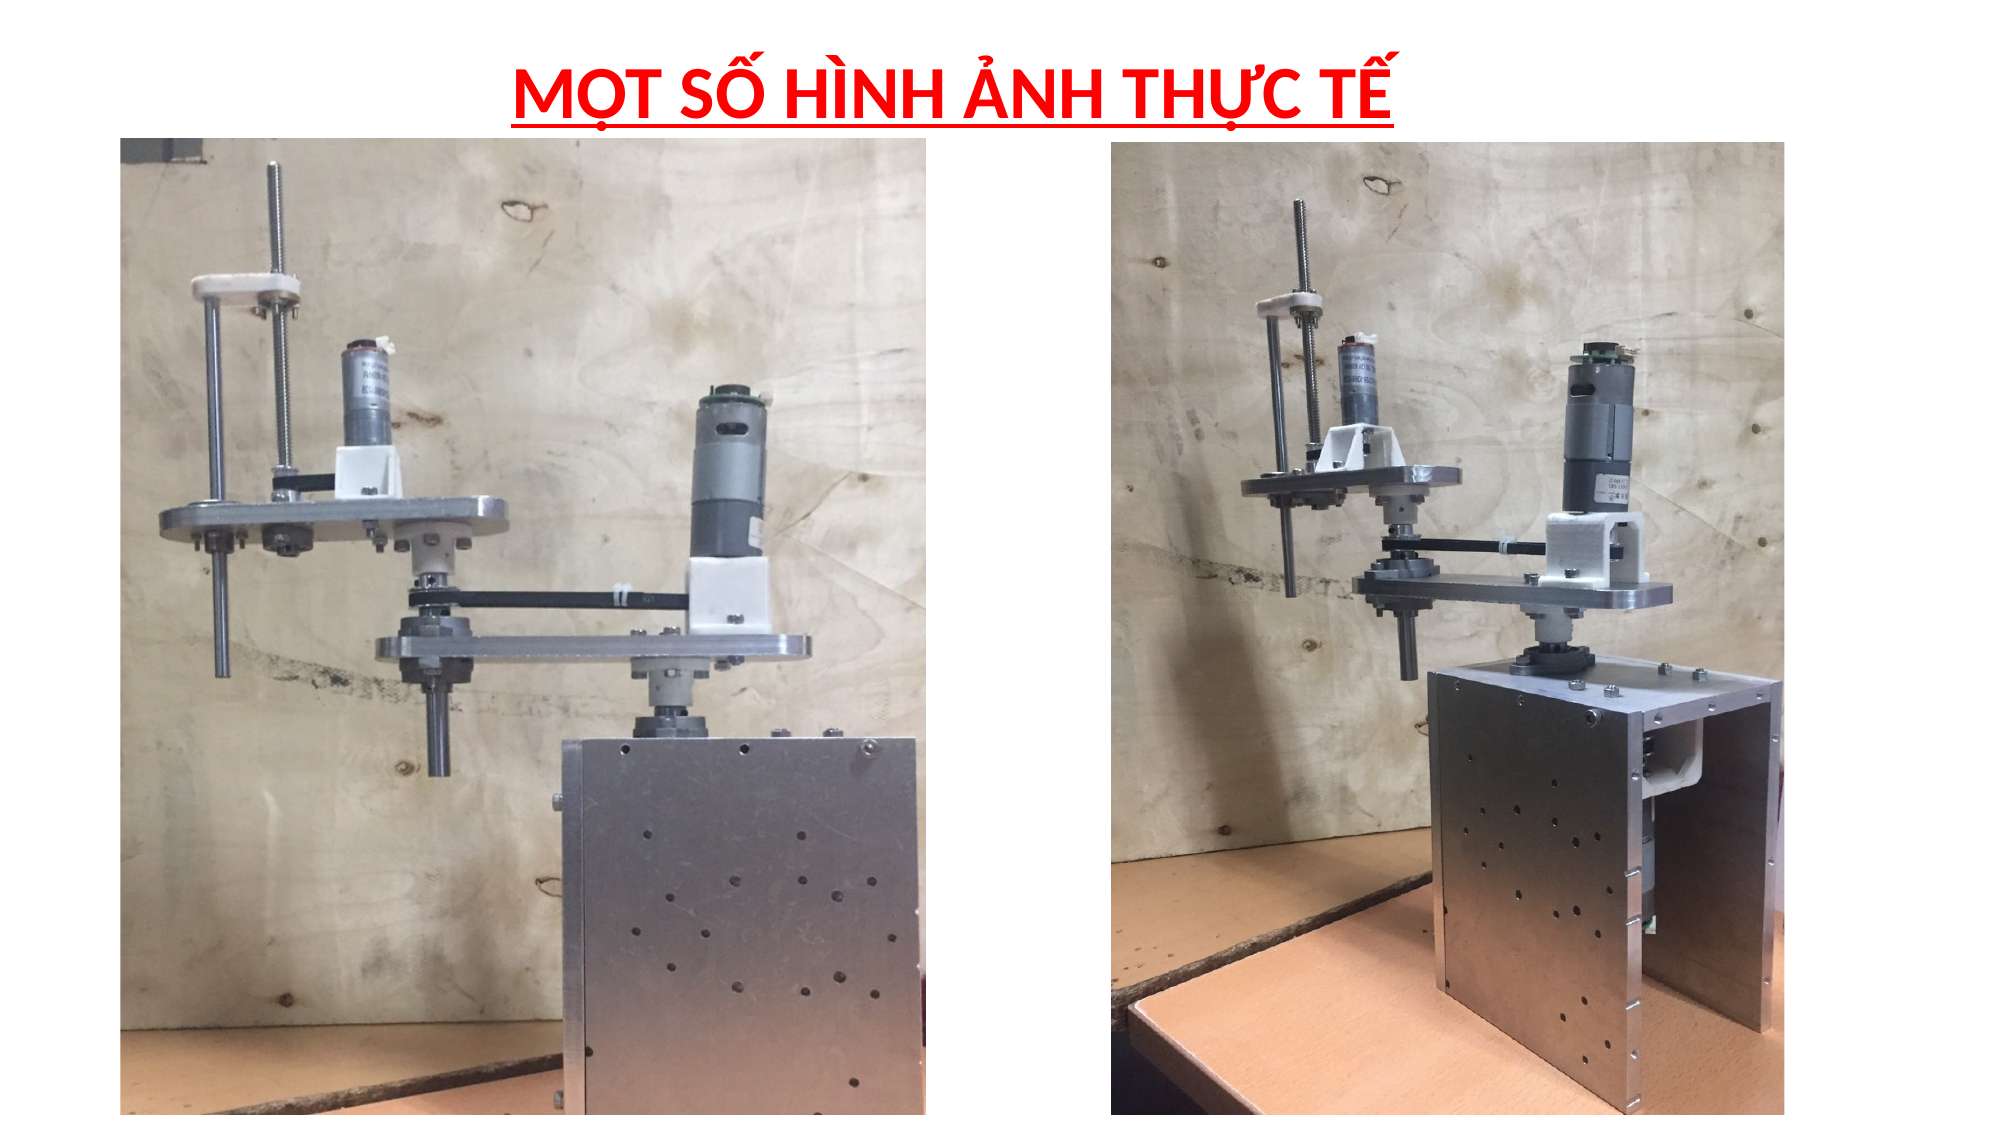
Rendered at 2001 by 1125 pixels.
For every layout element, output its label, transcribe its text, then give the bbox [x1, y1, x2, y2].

picture [1111, 142, 1785, 1115]
text_box MỘT SỐ HÌNH ẢNH THỰC TẾ [185, 36, 1720, 142]
picture [120, 138, 926, 1115]
